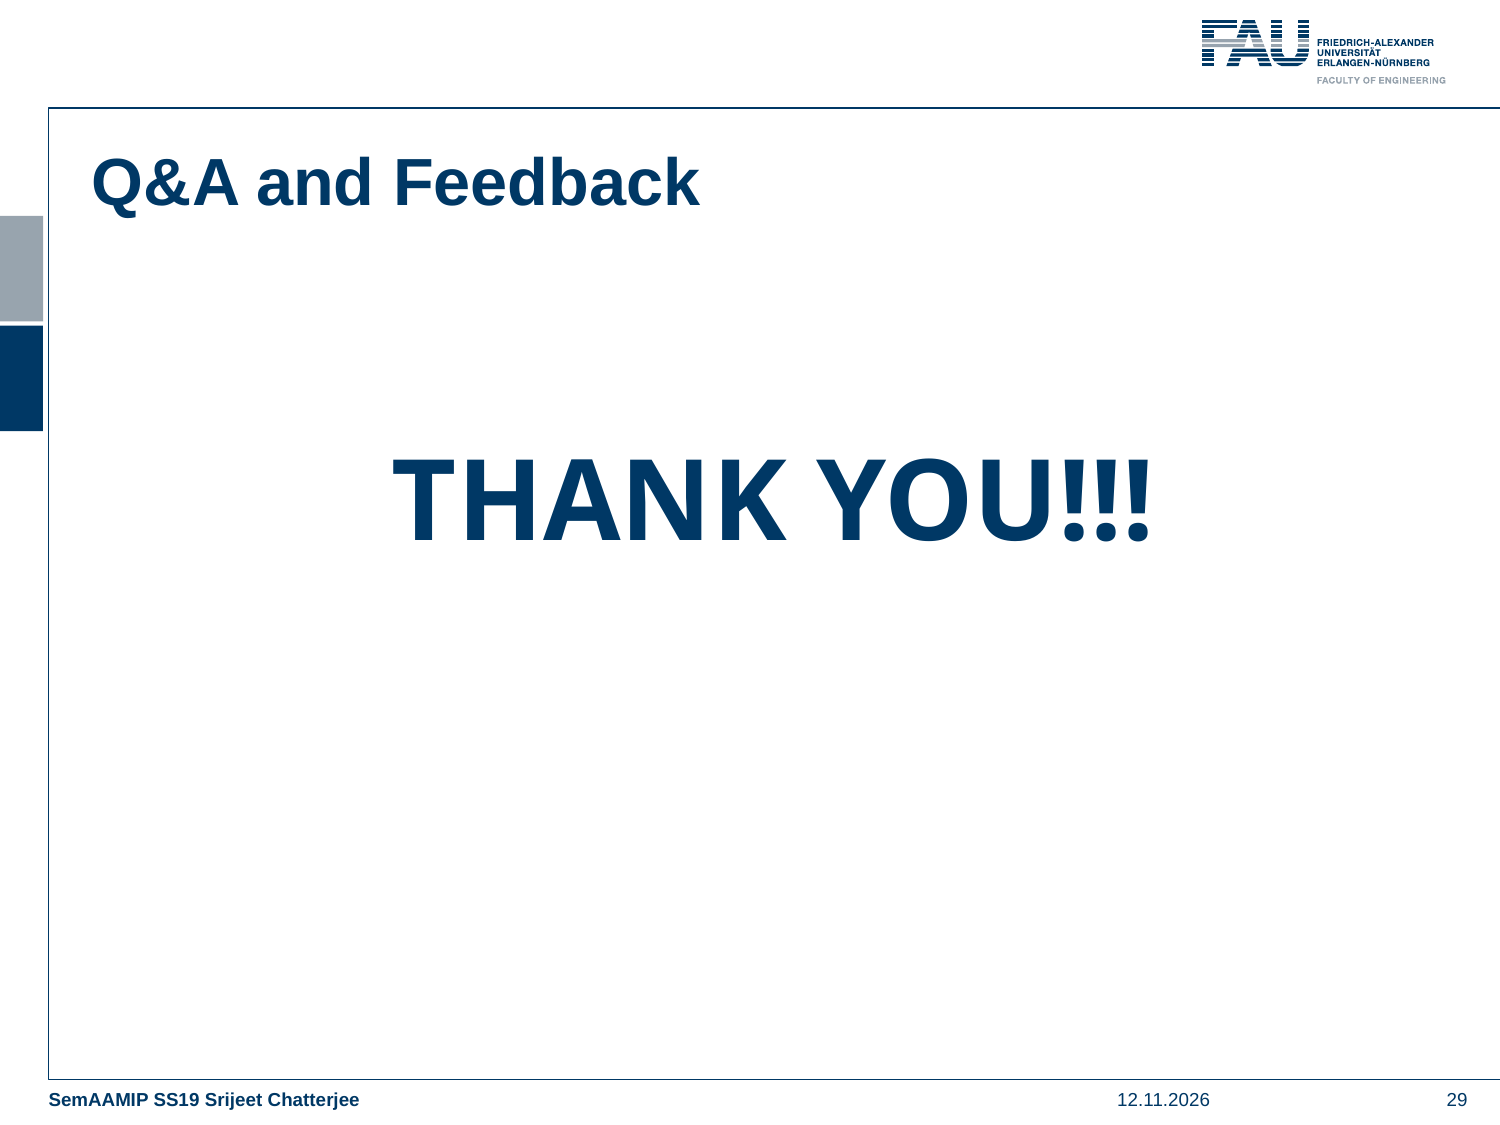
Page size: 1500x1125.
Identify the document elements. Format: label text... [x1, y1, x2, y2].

slide_number 29 [1349, 1087, 1468, 1119]
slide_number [1117, 1087, 1295, 1119]
footer SemAAMIP SS19 Srijeet Chatterjee [48, 1087, 1053, 1119]
list Q&A and Feedback THANK YOU!!! [91, 139, 1461, 1054]
